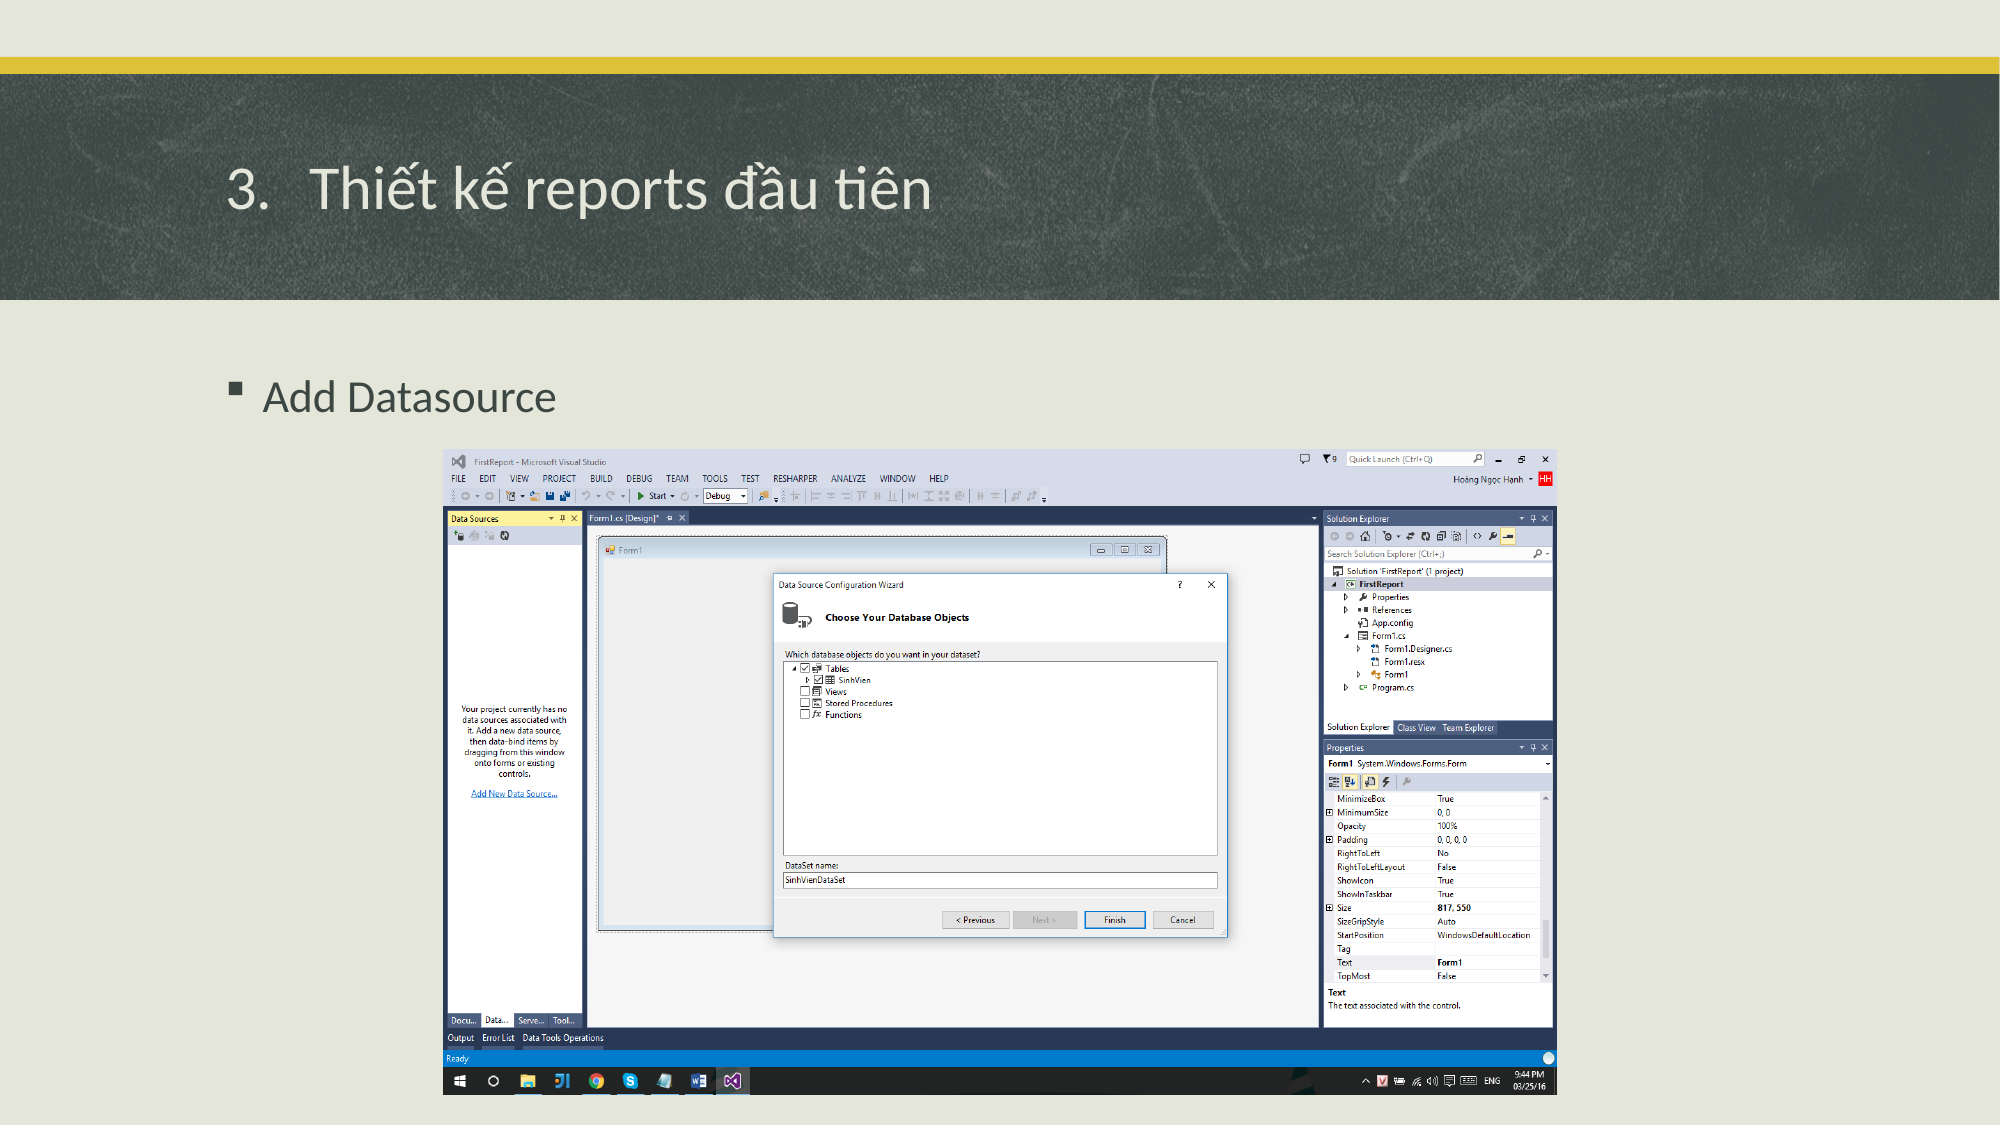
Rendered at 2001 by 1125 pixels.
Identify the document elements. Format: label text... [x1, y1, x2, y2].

picture [0, 74, 2000, 300]
list Add Datasource [210, 359, 1790, 1014]
title Thiết kế reports đầu tiên [210, 76, 1790, 300]
picture [443, 449, 1557, 1095]
